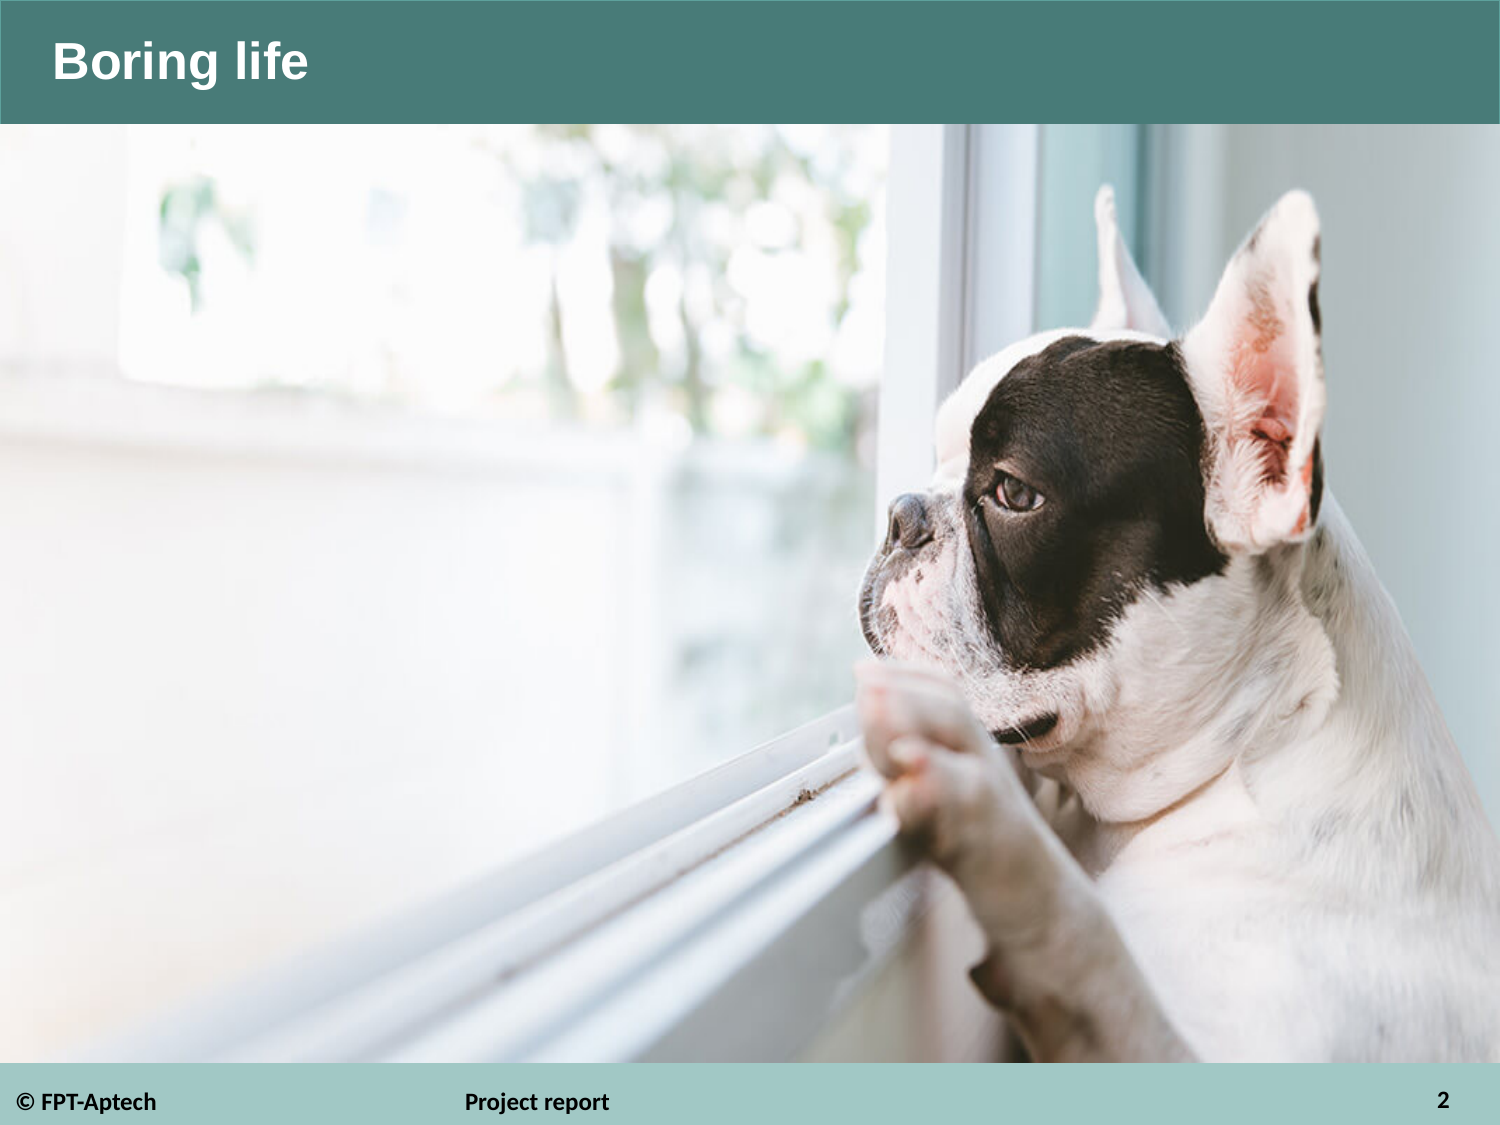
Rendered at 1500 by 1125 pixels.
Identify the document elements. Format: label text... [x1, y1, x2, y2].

footer © FPT-Aptech Project report [0, 1087, 1325, 1113]
picture [0, 124, 1500, 1063]
title Boring life [37, 24, 1388, 93]
slide_number 2 [1337, 1084, 1465, 1113]
